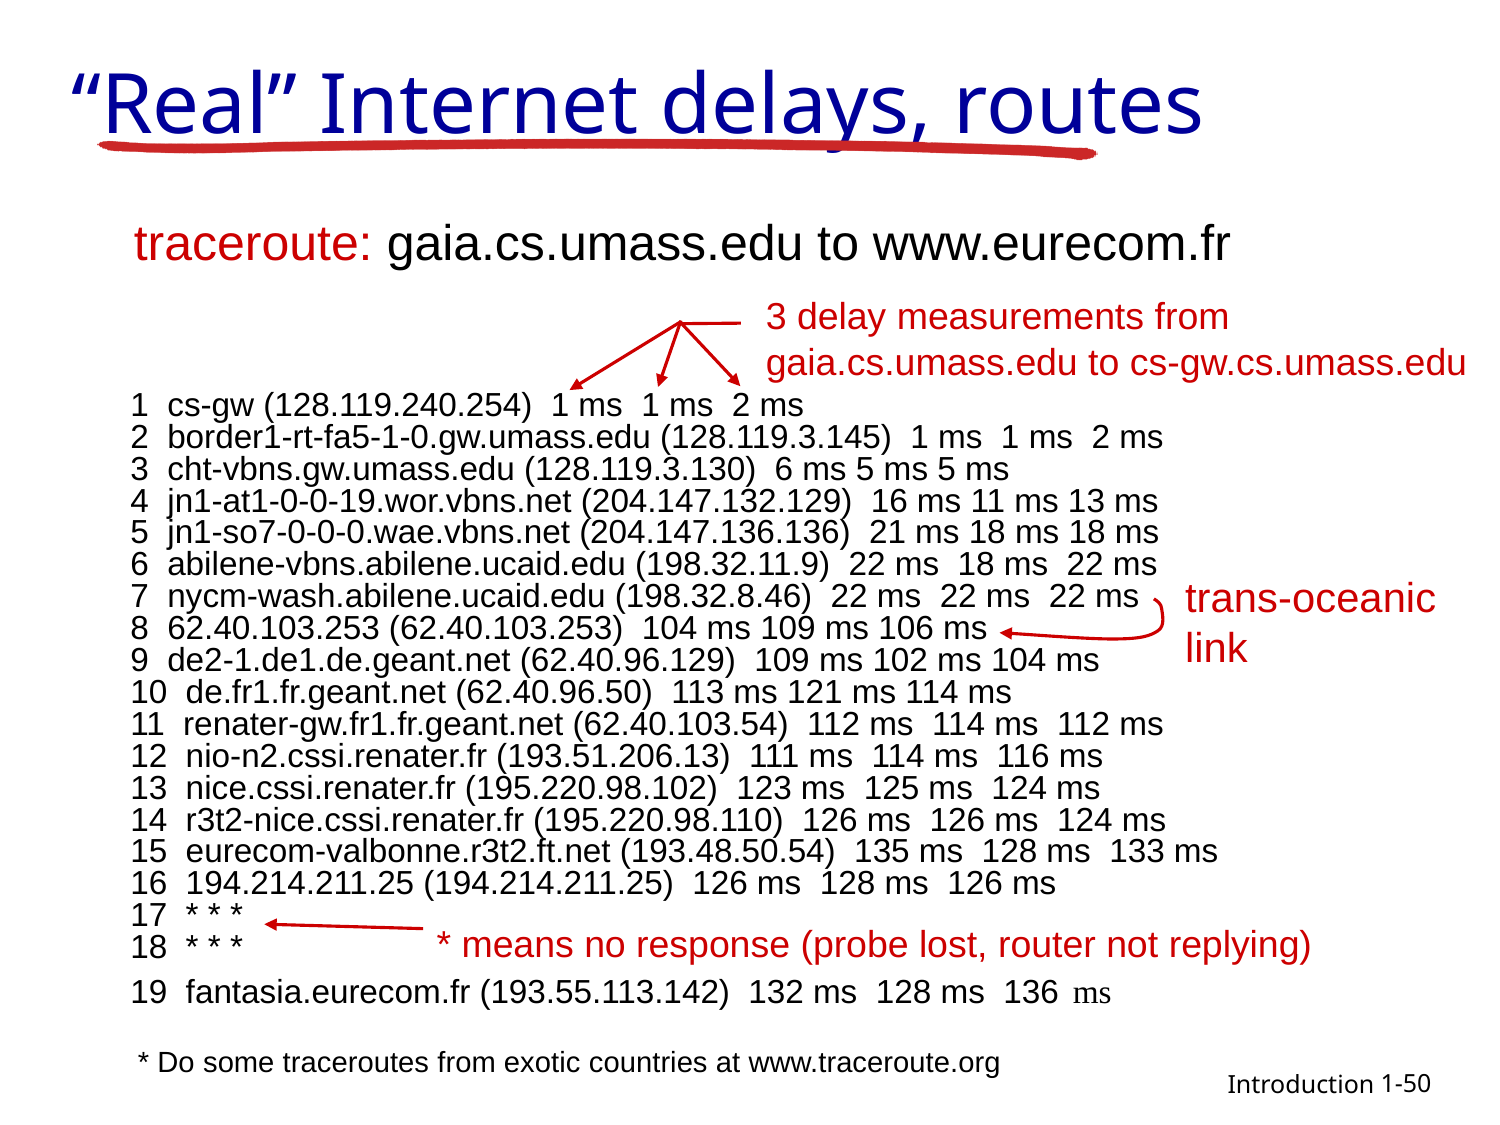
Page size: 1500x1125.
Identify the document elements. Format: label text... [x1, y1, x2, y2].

text_box 3 delay measurements from gaia.cs.umass.edu to cs-gw.cs.umass.edu [751, 285, 1500, 390]
text_box [681, 324, 741, 387]
picture [93, 133, 1110, 166]
title “Real” Internet delays, routes [55, 27, 1331, 174]
text_box 1 cs-gw (128.119.240.254) 1 ms 1 ms 2 ms 2 border1-rt-fa5-1-0.gw.umass.edu (128.119.3.145) 1 ms 1 ms 2 ms 3 cht-vbns.gw.umass.edu (128.119.3.130) 6 ms 5 ms 5 ms 4 jn1-at1-0-0-19.wor.vbns.net (204.147.132.129) 16 ms 11 ms 13 ms 5 jn1-so7-0-0-0.wae.vbns.net (204.147.136.136) 21 ms 18 ms 18 ms 6 abilene-vbns.abilene.ucaid.edu (198.32.11.9) 22 ms 18 ms 22 ms 7 nycm-wash.abilene.ucaid.edu (198.32.8.46) 22 ms 22 ms 22 ms 8 62.40.103.253 (62.40.103.253) 104 ms 109 ms 106 ms 9 de2-1.de1.de.geant.net (62.40.96.129) 109 ms 102 ms 104 ms 10 de.fr1.fr.geant.net (62.40.96.50) 113 ms 121 ms 114 ms 11 renater-gw.fr1.fr.geant.net (62.40.103.54) 112 ms 114 ms 112 ms 12 nio-n2.cssi.renater.fr (193.51.206.13) 111 ms 114 ms 116 ms 13 nice.cssi.renater.fr (195.220.98.102) 123 ms 125 ms 124 ms 14 r3t2-nice.cssi.renater.fr (195.220.98.110) 126 ms 126 ms 124 ms 15 eurecom-valbonne.r3t2.ft.net (193.48.50.54) 135 ms 128 ms 133 ms 16 194.214.211.25 (194.214.211.25) 126 ms 128 ms 126 ms 17 * * * 18 * * * 19 fantasia.eurecom.fr (193.55.113.142) 132 ms 128 ms 136 ms [115, 383, 1466, 1021]
text_box [264, 918, 421, 931]
text_box * Do some traceroutes from exotic countries at www.traceroute.org [123, 1035, 1017, 1086]
slide_number 1-50 [1365, 1059, 1477, 1106]
text_box [656, 324, 680, 387]
text_box [999, 598, 1163, 640]
footer Introduction [914, 1060, 1391, 1109]
text_box [569, 322, 680, 391]
text_box * means no response (probe lost, router not replying) [421, 912, 1454, 973]
text_box trans-oceanic link [1170, 563, 1452, 679]
text_box traceroute: gaia.cs.umass.edu to www.eurecom.fr [118, 202, 1463, 278]
